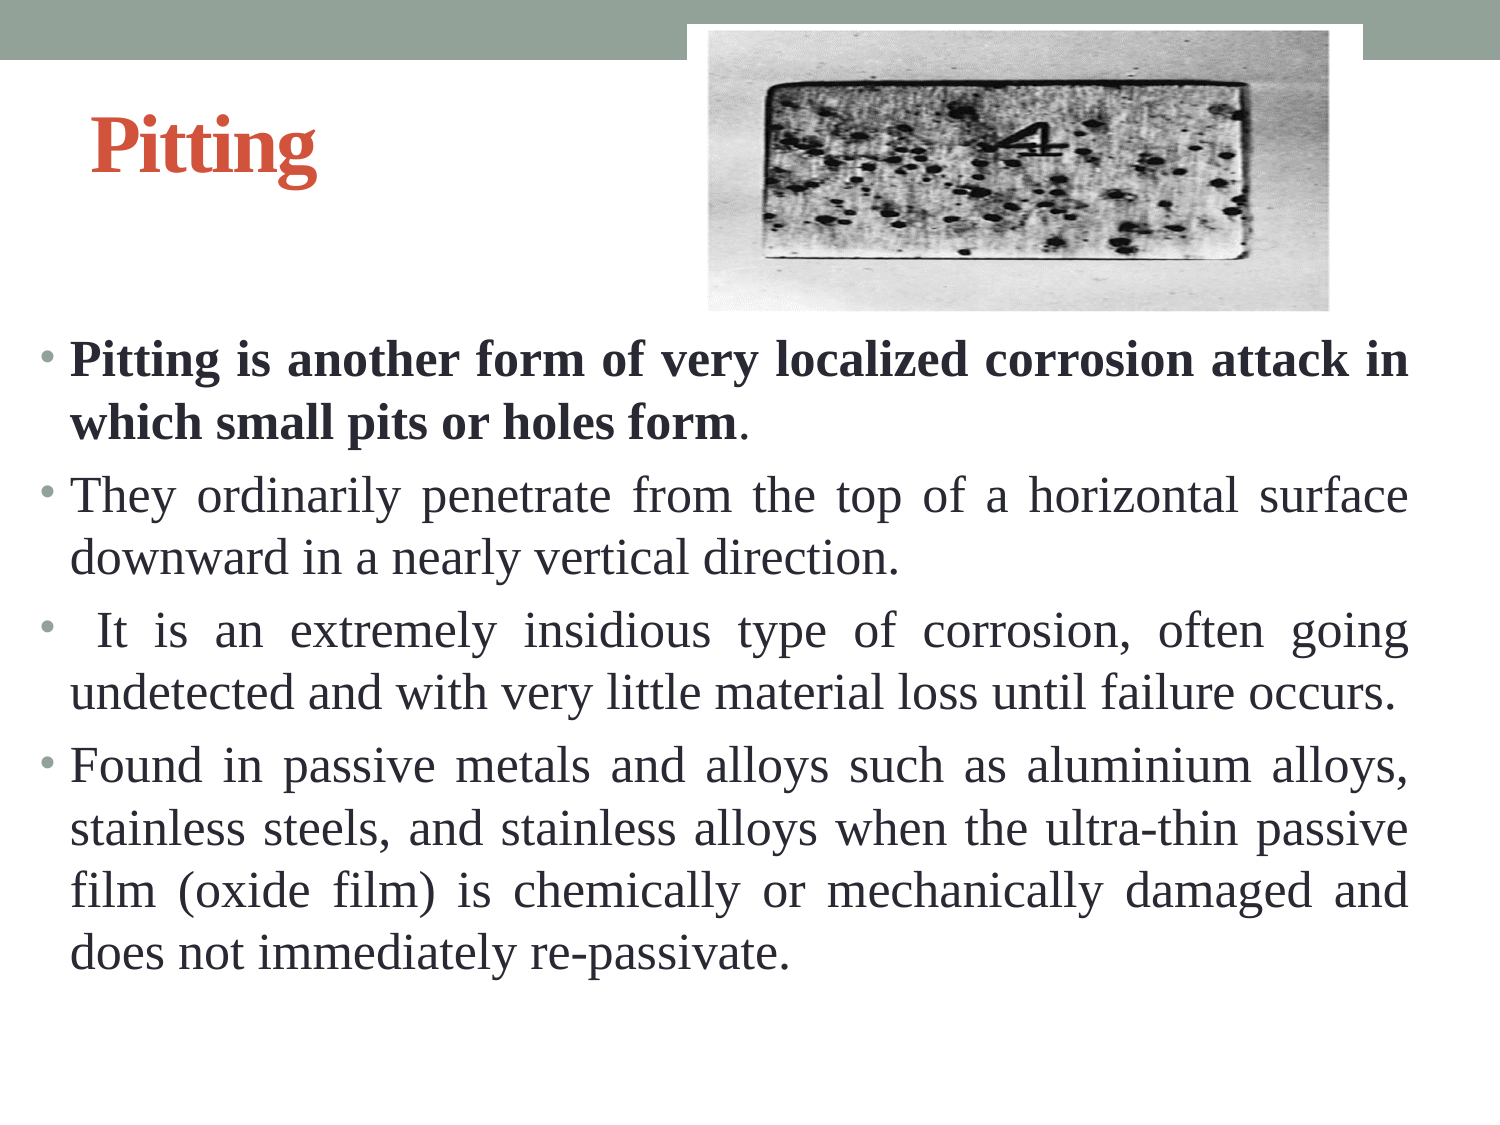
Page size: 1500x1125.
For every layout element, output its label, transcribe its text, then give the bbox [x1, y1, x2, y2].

picture [687, 24, 1363, 318]
list Pitting is another form of very localized corrosion attack in which small pits or holes form. They ordinarily penetrate from the top of a horizontal surface downward in a nearly vertical direction. It is an extremely insidious type of corrosion, often going undetected and with very little material loss until failure occurs. Found in passive metals and alloys such as aluminium alloys, stainless steels, and stainless alloys when the ultra-thin passive film (oxide film) is chemically or mechanically damaged and does not immediately re-passivate. [24, 317, 1425, 1060]
title Pitting [75, 45, 684, 233]
